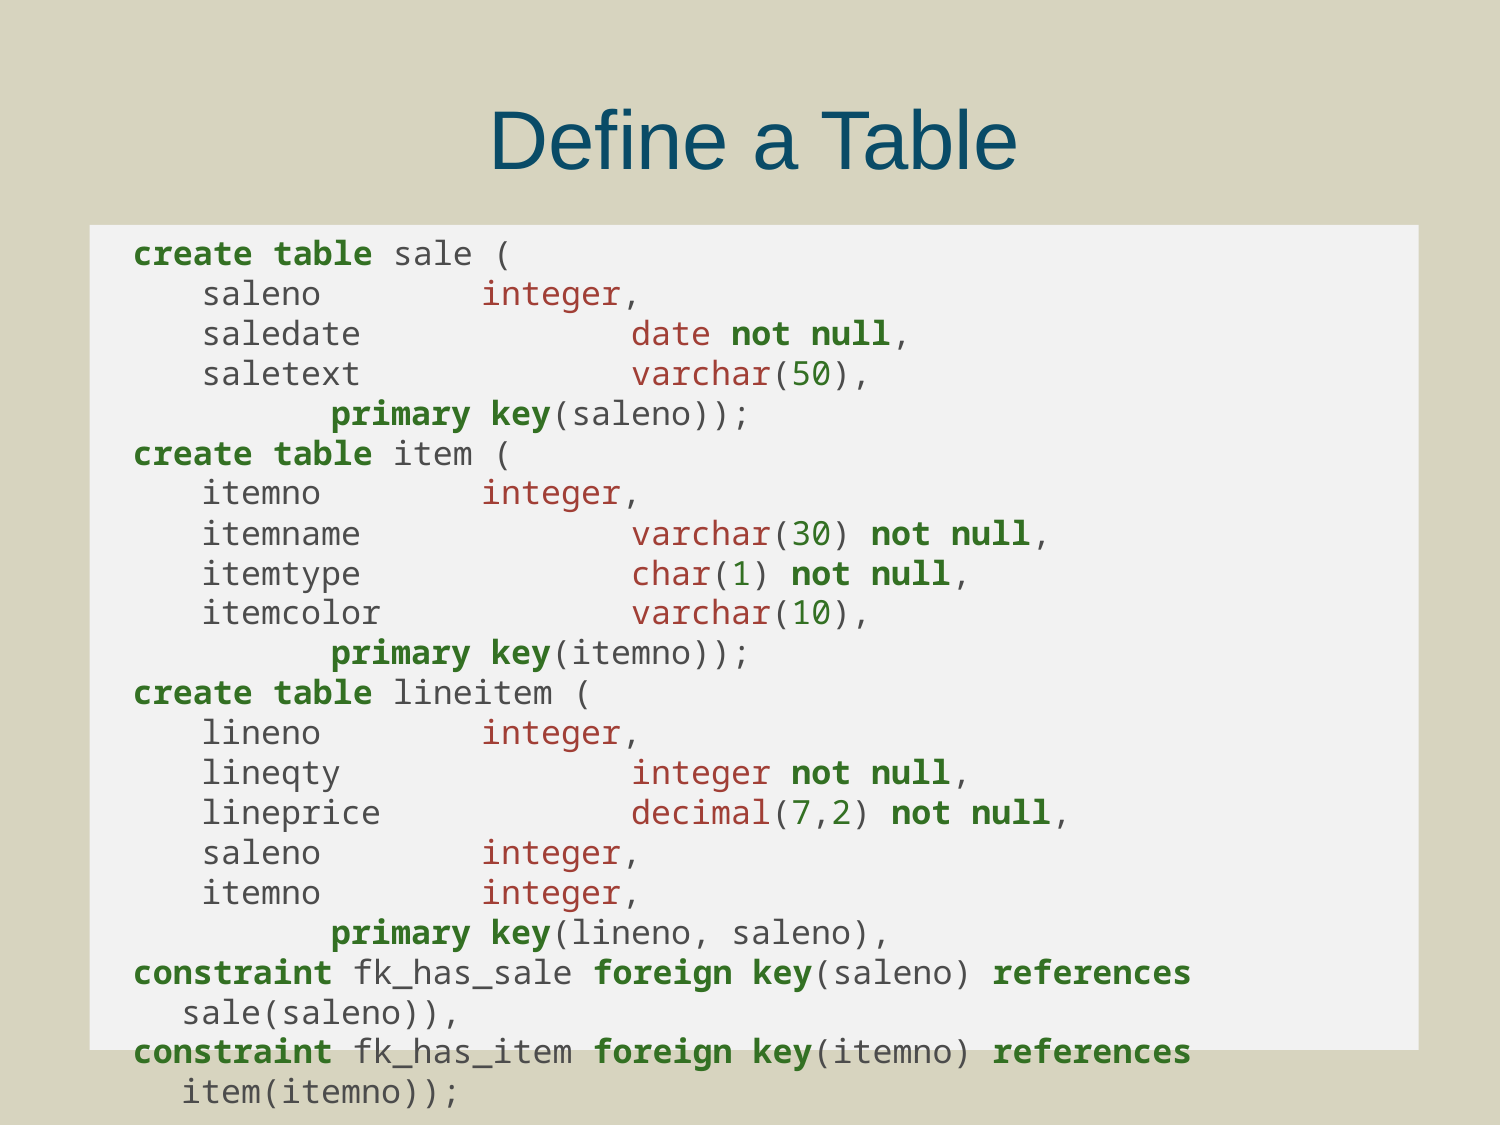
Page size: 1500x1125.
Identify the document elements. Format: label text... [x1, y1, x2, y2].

title Define a Table [89, 45, 1419, 224]
list create table sale ( saleno integer, saledate date not null, saletext varchar(50), primary key(saleno)); create table item ( itemno integer, itemname varchar(30) not null, itemtype char(1) not null, itemcolor varchar(10), primary key(itemno)); create table lineitem ( lineno integer, lineqty integer not null, lineprice decimal(7,2) not null, saleno integer, itemno integer, primary key(lineno, saleno), constraint fk_has_sale foreign key(saleno) references sale(saleno)), constraint fk_has_item foreign key(itemno) references item(itemno)); [89, 224, 1419, 1050]
